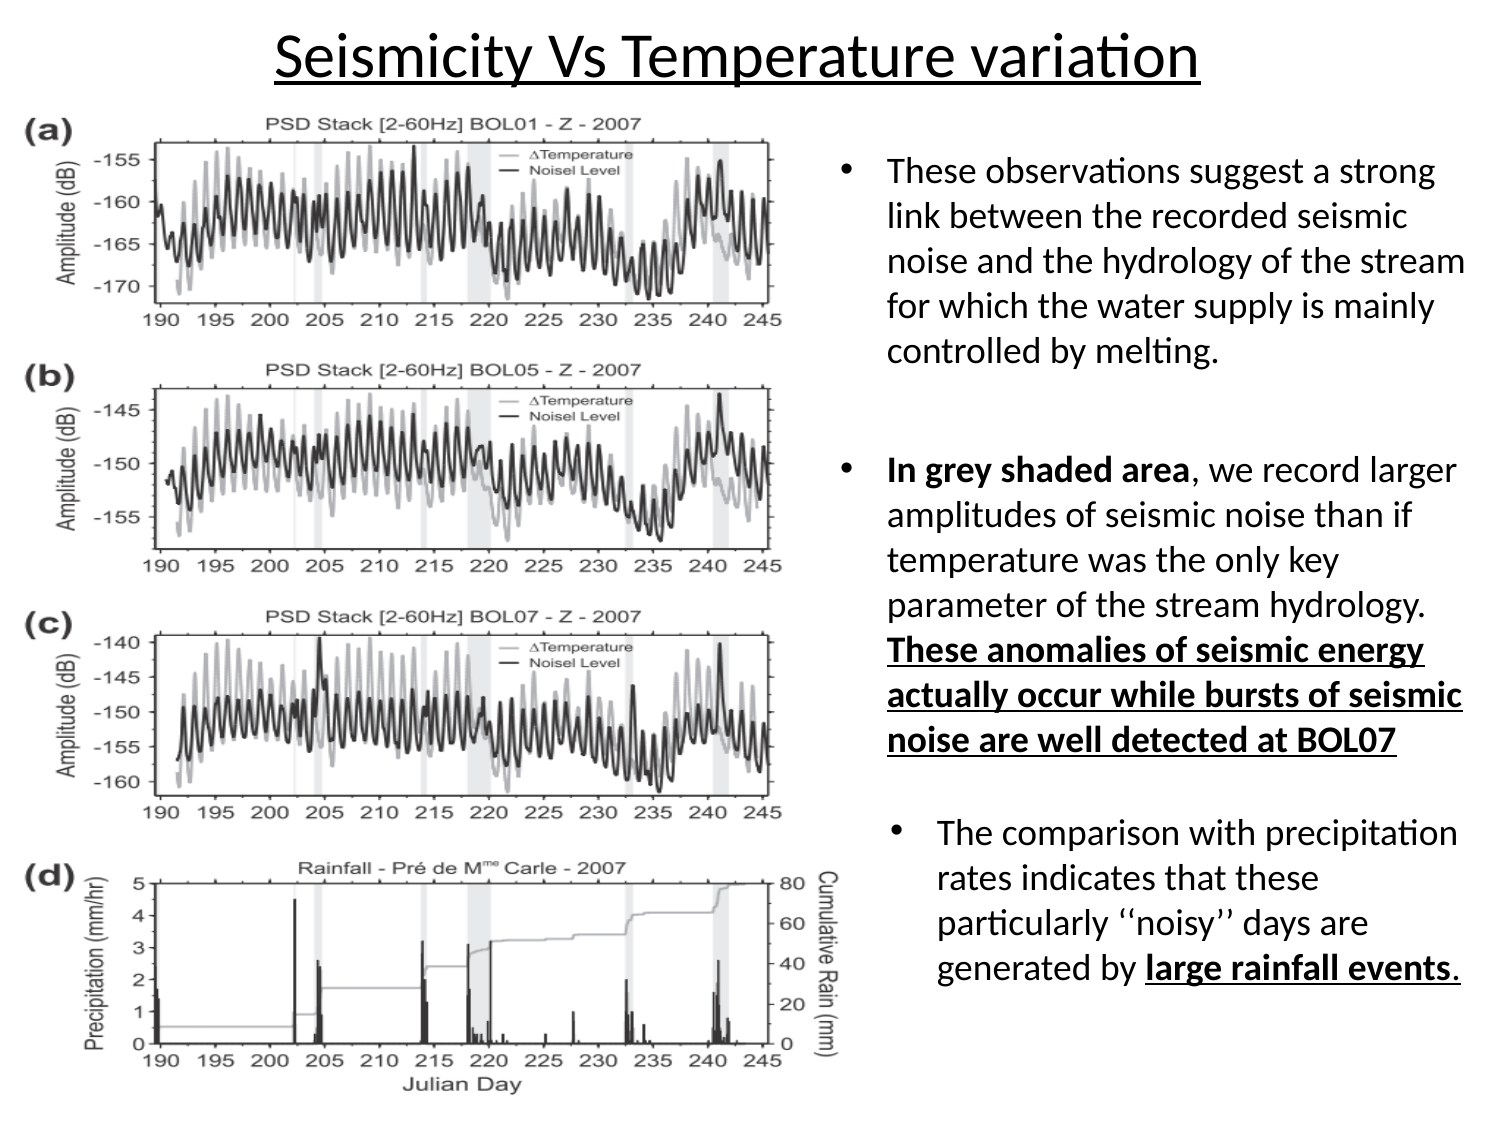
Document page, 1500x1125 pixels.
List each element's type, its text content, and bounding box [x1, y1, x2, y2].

picture [12, 112, 851, 1107]
text_box In grey shaded area, we record larger amplitudes of seismic noise than if temperature was the only key parameter of the stream hydrology. These anomalies of seismic energy actually occur while bursts of seismic noise are well detected at BOL07 [854, 437, 1500, 768]
text_box These observations suggest a strong link between the recorded seismic noise and the hydrology of the stream for which the water supply is mainly controlled by melting. [854, 138, 1500, 379]
title Seismicity Vs Temperature variation [112, 4, 1363, 99]
text_box The comparison with precipitation rates indicates that these particularly ‘‘noisy’’ days are generated by large rainfall events. [875, 799, 1500, 995]
